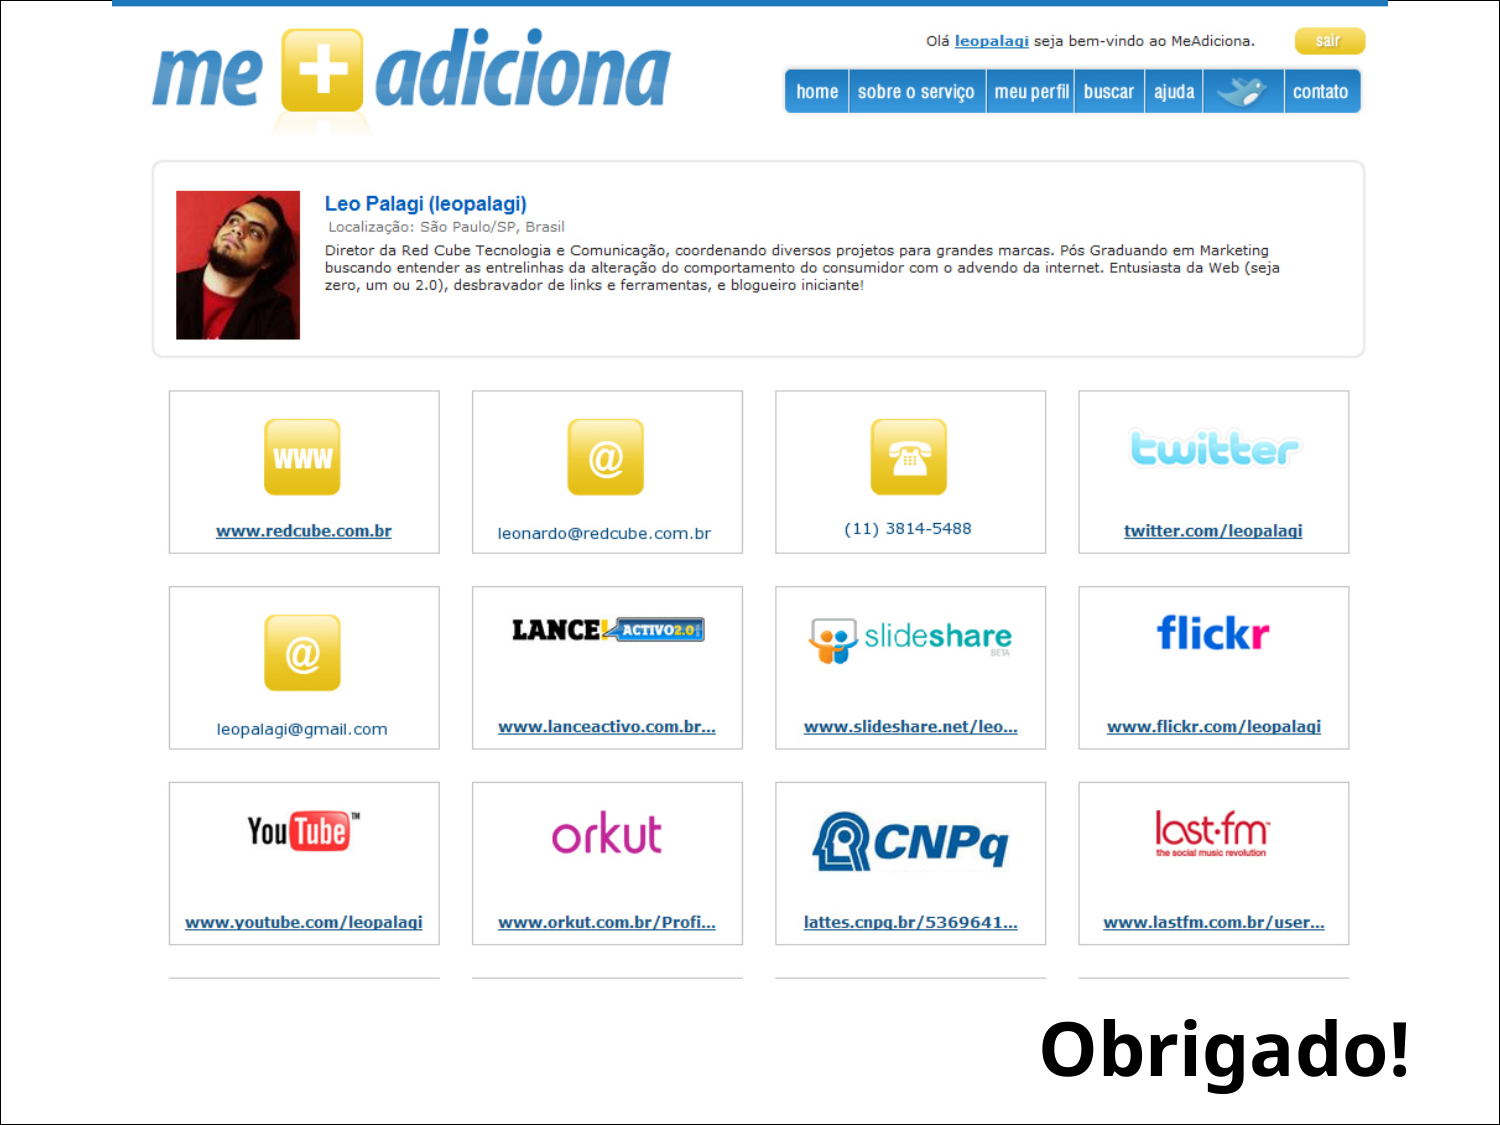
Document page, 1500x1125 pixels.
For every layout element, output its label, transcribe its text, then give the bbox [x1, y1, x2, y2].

text_box Obrigado! [1023, 993, 1426, 1099]
text_box [0, 0, 1500, 1125]
picture [112, 0, 1388, 990]
